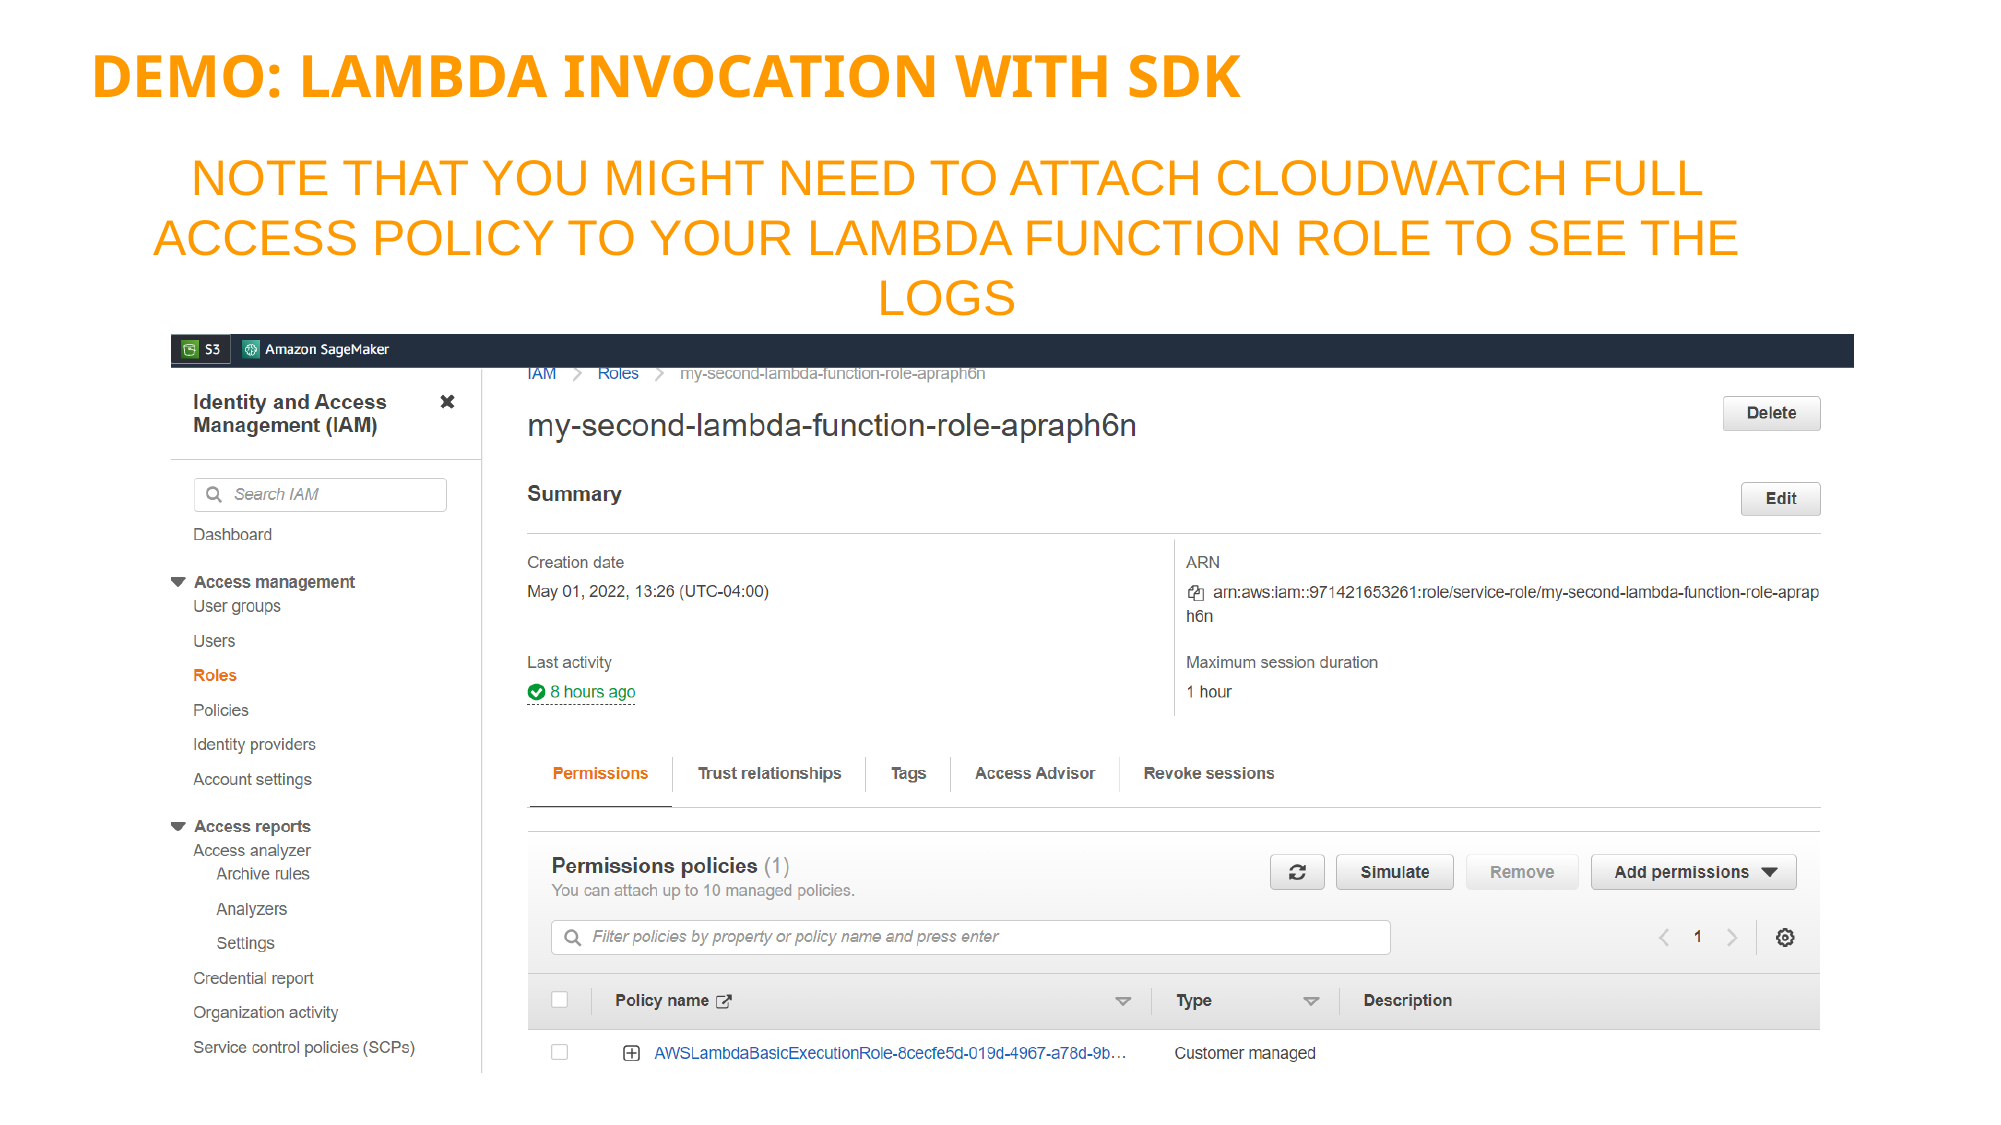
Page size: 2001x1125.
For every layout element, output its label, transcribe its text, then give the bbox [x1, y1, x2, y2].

text_box NOTE THAT YOU MIGHT NEED TO ATTACH CLOUDWATCH FULL ACCESS POLICY TO YOUR LAMBDA FUNCTION ROLE TO SEE THE LOGS [75, 137, 1819, 333]
picture [171, 334, 1854, 1073]
text_box DEMO: LAMBDA INVOCATION WITH SDK [75, 31, 1688, 117]
